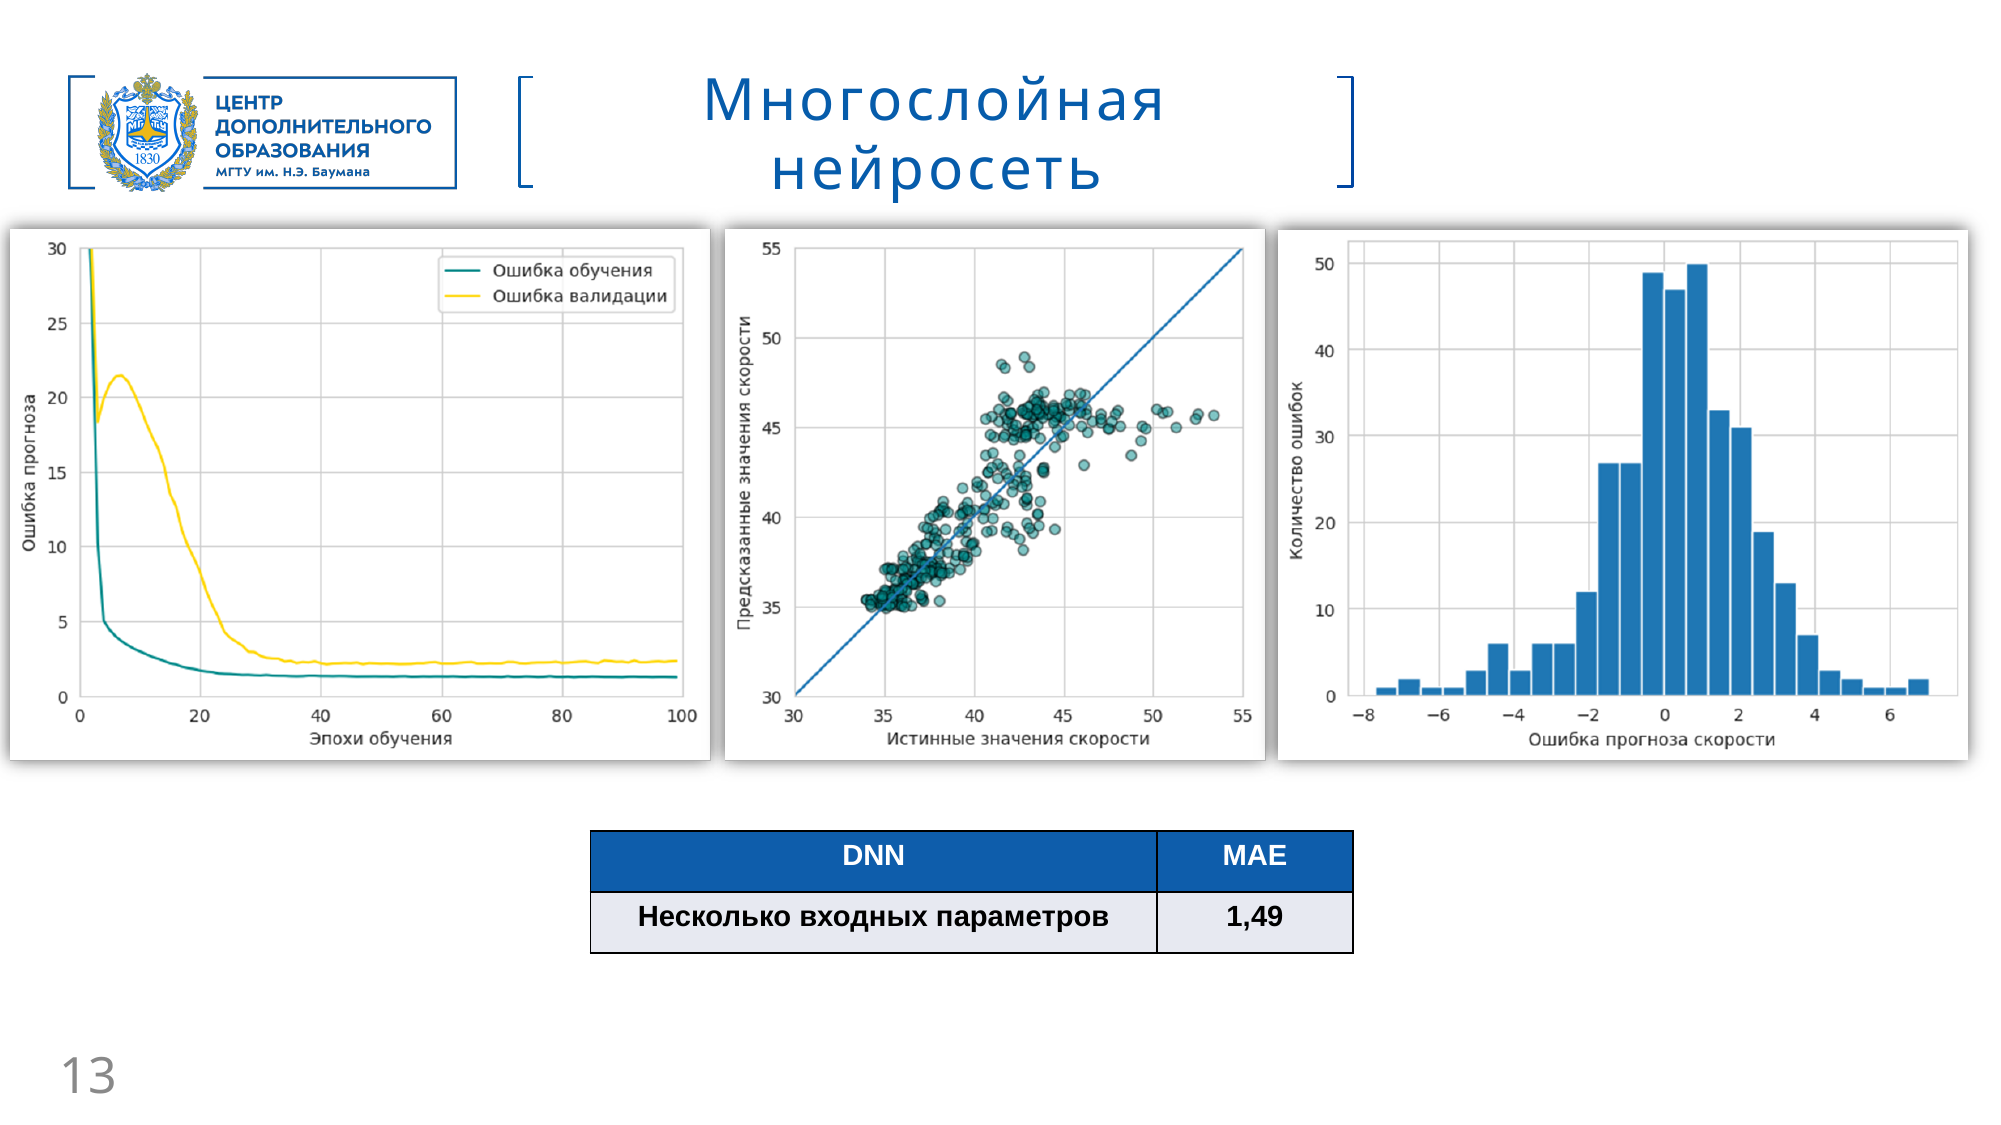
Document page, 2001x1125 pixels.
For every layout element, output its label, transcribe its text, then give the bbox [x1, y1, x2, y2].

table_cell 1,49 [1158, 893, 1352, 952]
slide_number 13 [44, 1055, 139, 1101]
picture [68, 73, 457, 192]
table_header DNN [591, 832, 1156, 891]
table_cell Несколько входных параметров [591, 893, 1156, 952]
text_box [519, 76, 1354, 187]
table_header MAE [1158, 832, 1352, 891]
picture [0, 203, 1995, 787]
